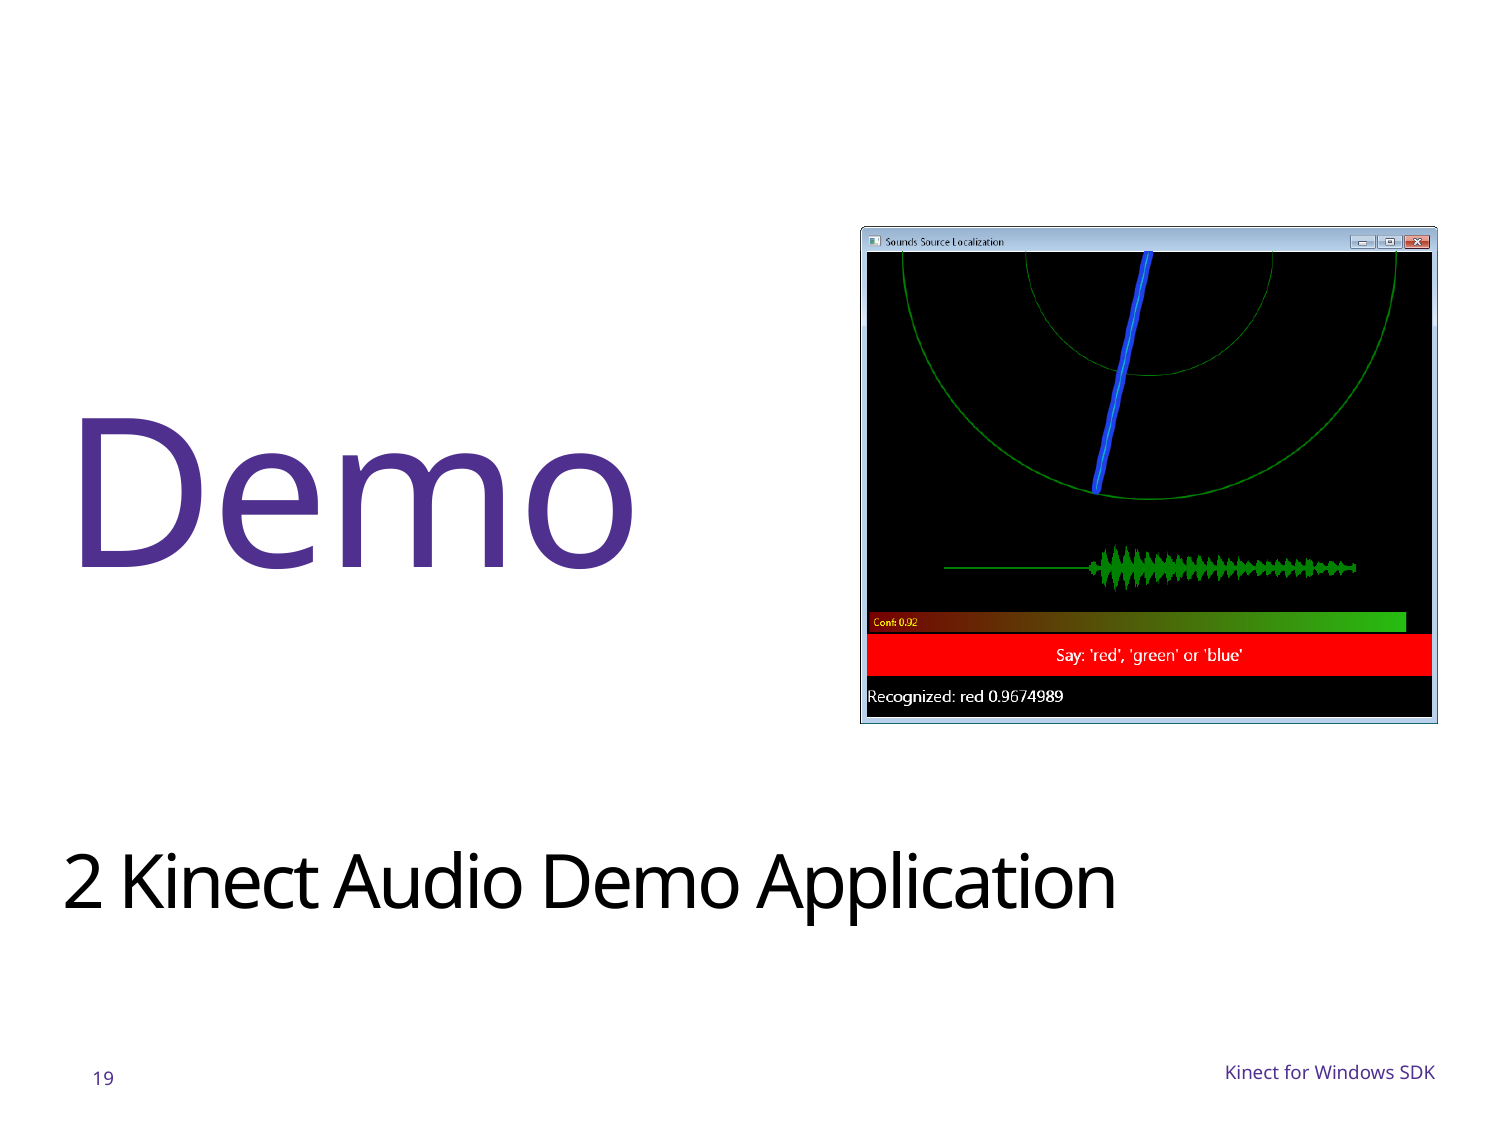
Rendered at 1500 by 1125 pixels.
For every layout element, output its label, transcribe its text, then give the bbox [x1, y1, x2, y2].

slide_number 19 [0, 1053, 114, 1107]
subtitle 2 Kinect Audio Demo Application [62, 844, 1210, 920]
picture [859, 226, 1438, 724]
list Demo [62, 387, 854, 614]
